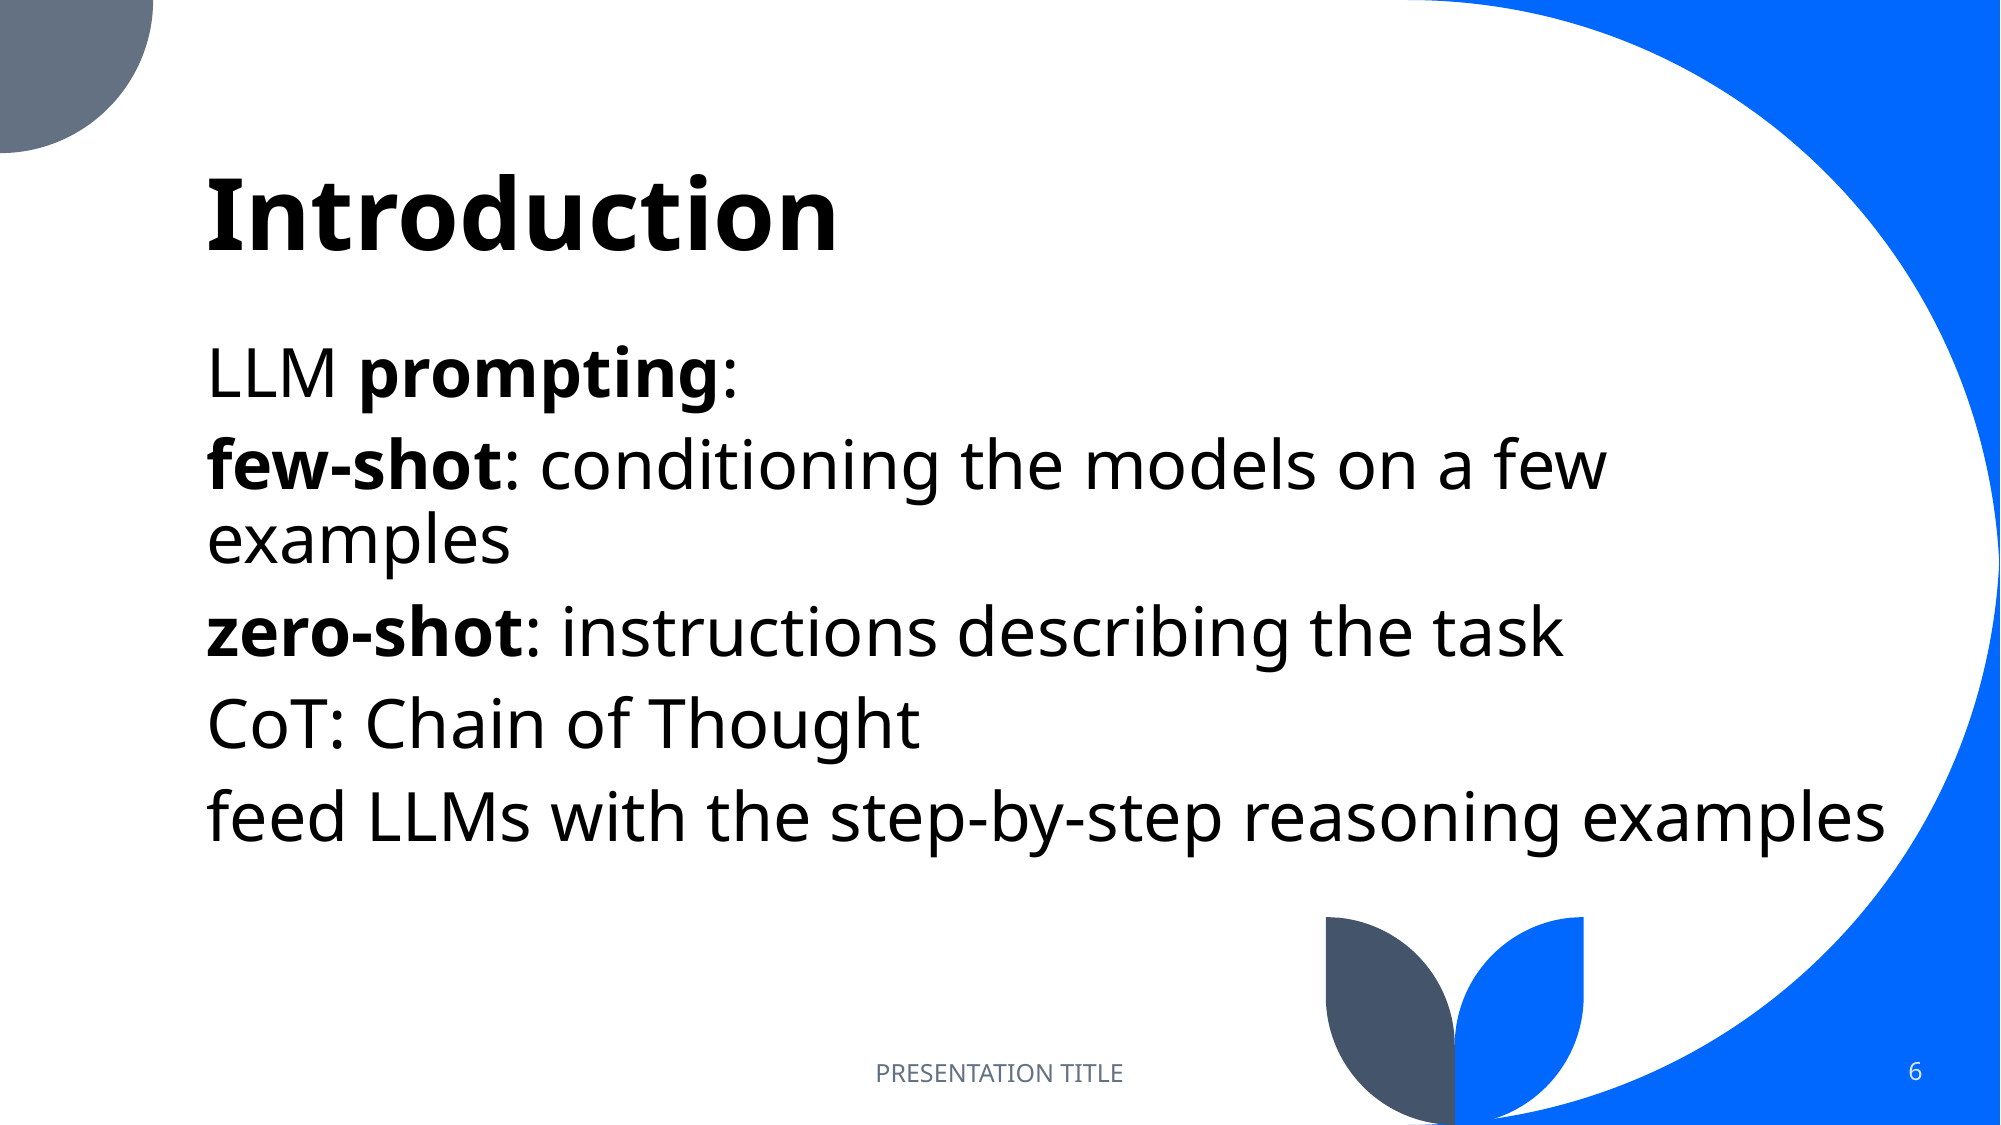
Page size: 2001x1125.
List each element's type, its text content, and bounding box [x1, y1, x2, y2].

slide_number 6 [1665, 1042, 1938, 1103]
footer PRESENTATION TITLE [662, 1042, 1338, 1103]
list LLM prompting: few-shot: conditioning the models on a few examples zero-shot: instructions describing the task CoT: Chain of Thought feed LLMs with the step-by-step reasoning examples [191, 330, 1904, 884]
title Introduction [191, 22, 1796, 280]
